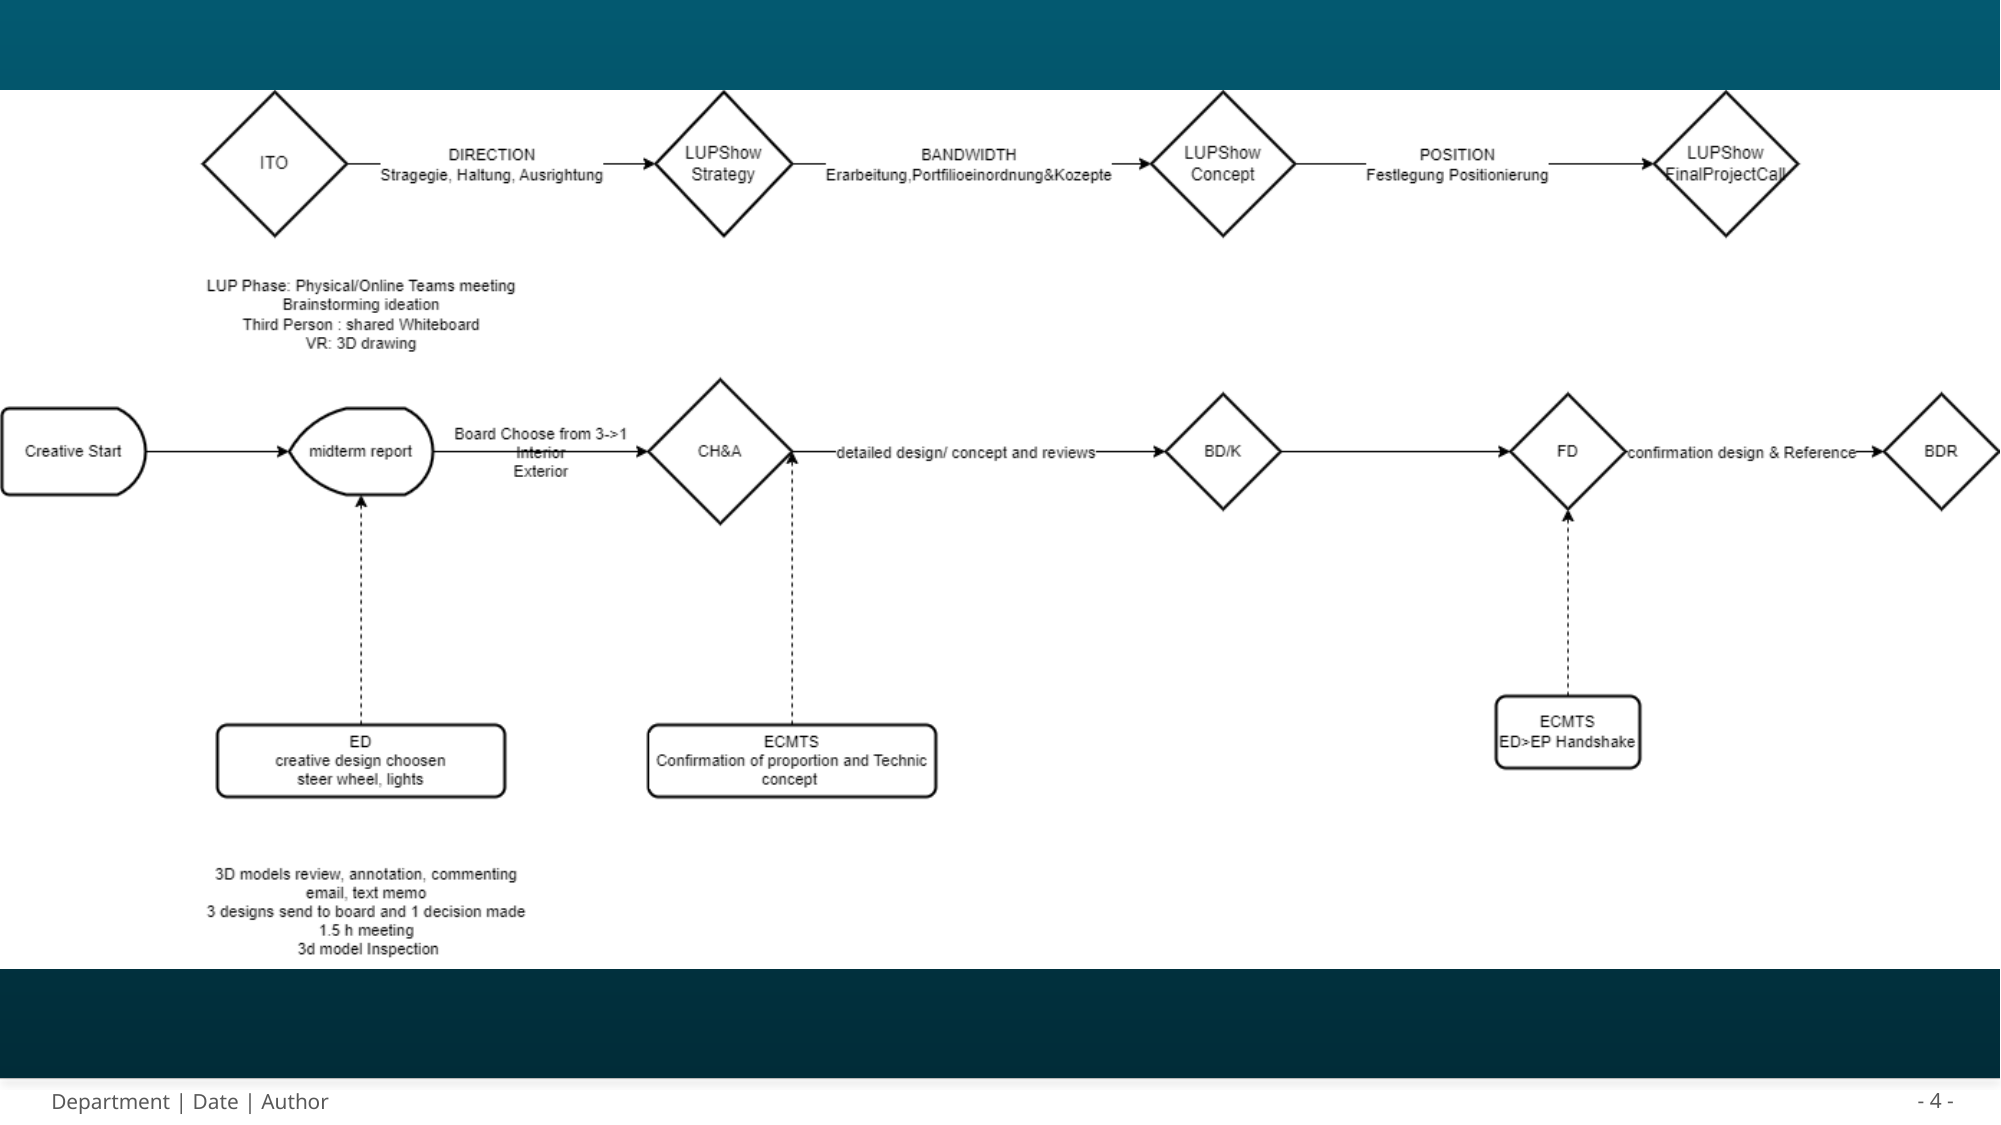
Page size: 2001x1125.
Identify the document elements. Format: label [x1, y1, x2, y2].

picture [0, 91, 2000, 968]
